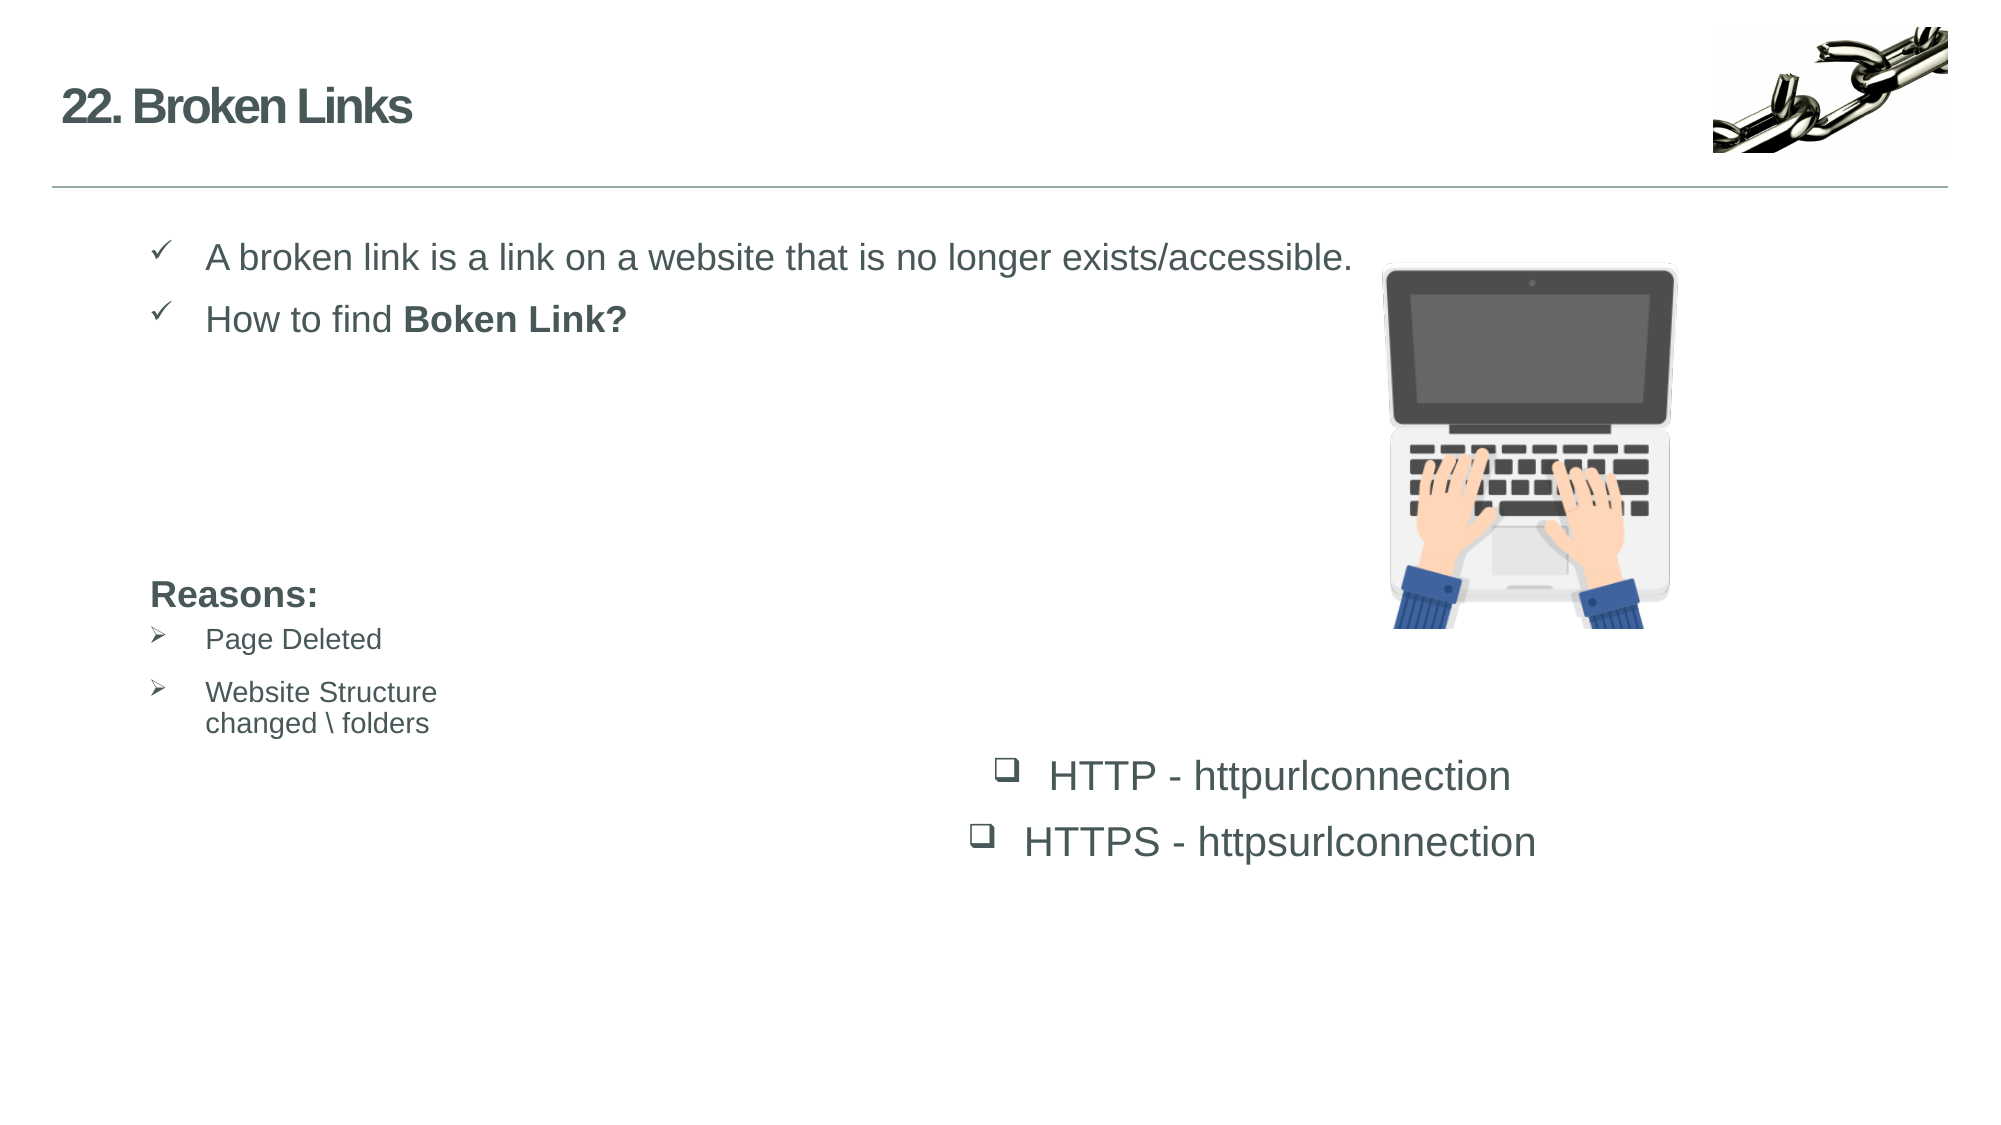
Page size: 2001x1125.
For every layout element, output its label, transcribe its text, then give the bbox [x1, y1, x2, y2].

text_box Reasons: [135, 562, 334, 623]
text_box Page Deleted Website Structure changed \ folders [134, 606, 509, 758]
list A broken link is a link on a website that is no longer exists/accessible. How to find Boken Link? [134, 230, 1370, 497]
text_box HTTP - httpurlconnection HTTPS - httpsurlconnection [623, 587, 1881, 1033]
picture [1713, 27, 1948, 153]
title 22. Broken Links [46, 27, 736, 187]
picture [1180, 234, 1881, 629]
